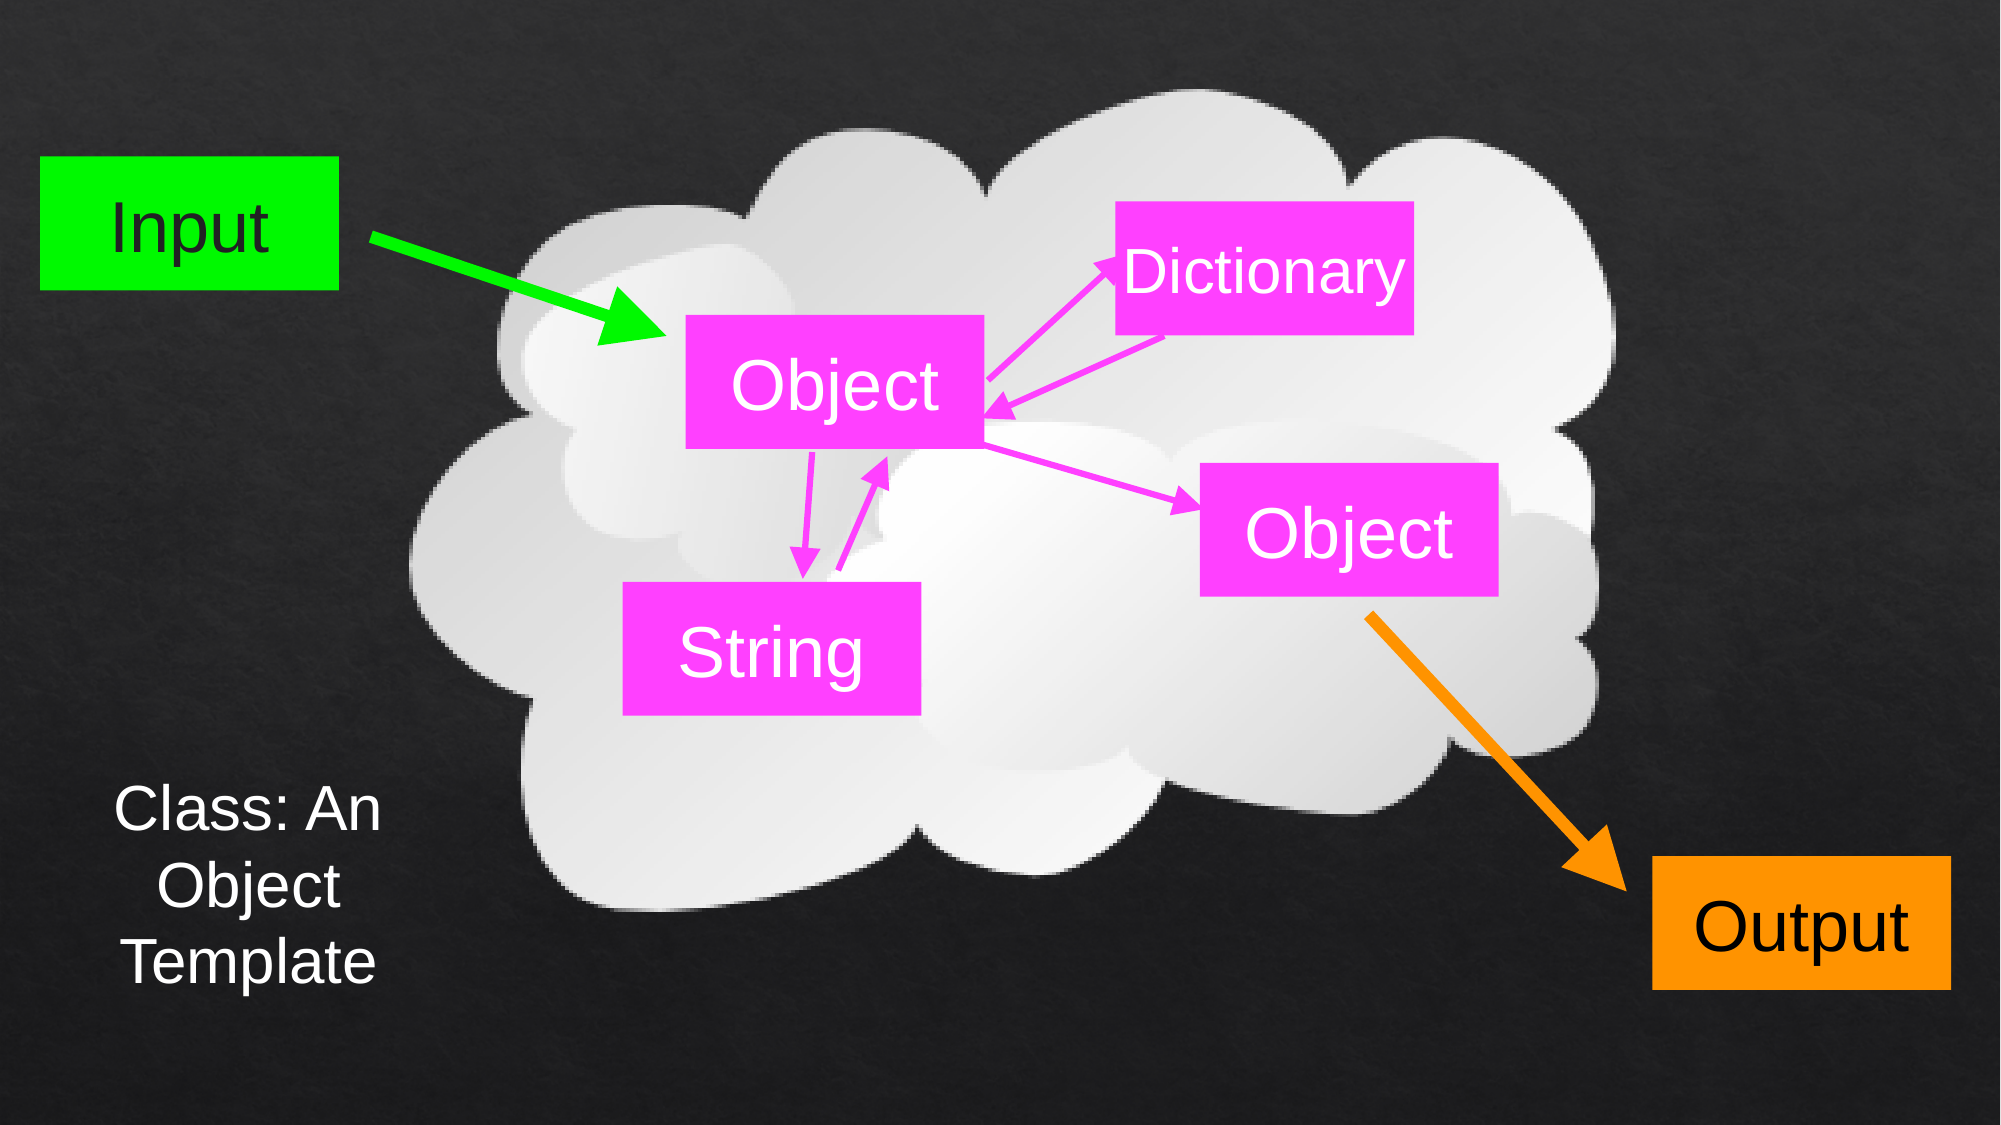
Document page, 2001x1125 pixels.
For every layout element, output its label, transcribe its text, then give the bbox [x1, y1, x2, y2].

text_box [987, 253, 1127, 331]
text_box Class: An Object Template [51, 728, 447, 1035]
text_box Input [40, 156, 339, 291]
picture [409, 89, 1616, 912]
text_box Output [1652, 856, 1952, 990]
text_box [370, 236, 667, 337]
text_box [980, 335, 1165, 419]
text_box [837, 455, 888, 571]
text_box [971, 441, 1205, 510]
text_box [802, 451, 813, 580]
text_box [1368, 614, 1627, 892]
